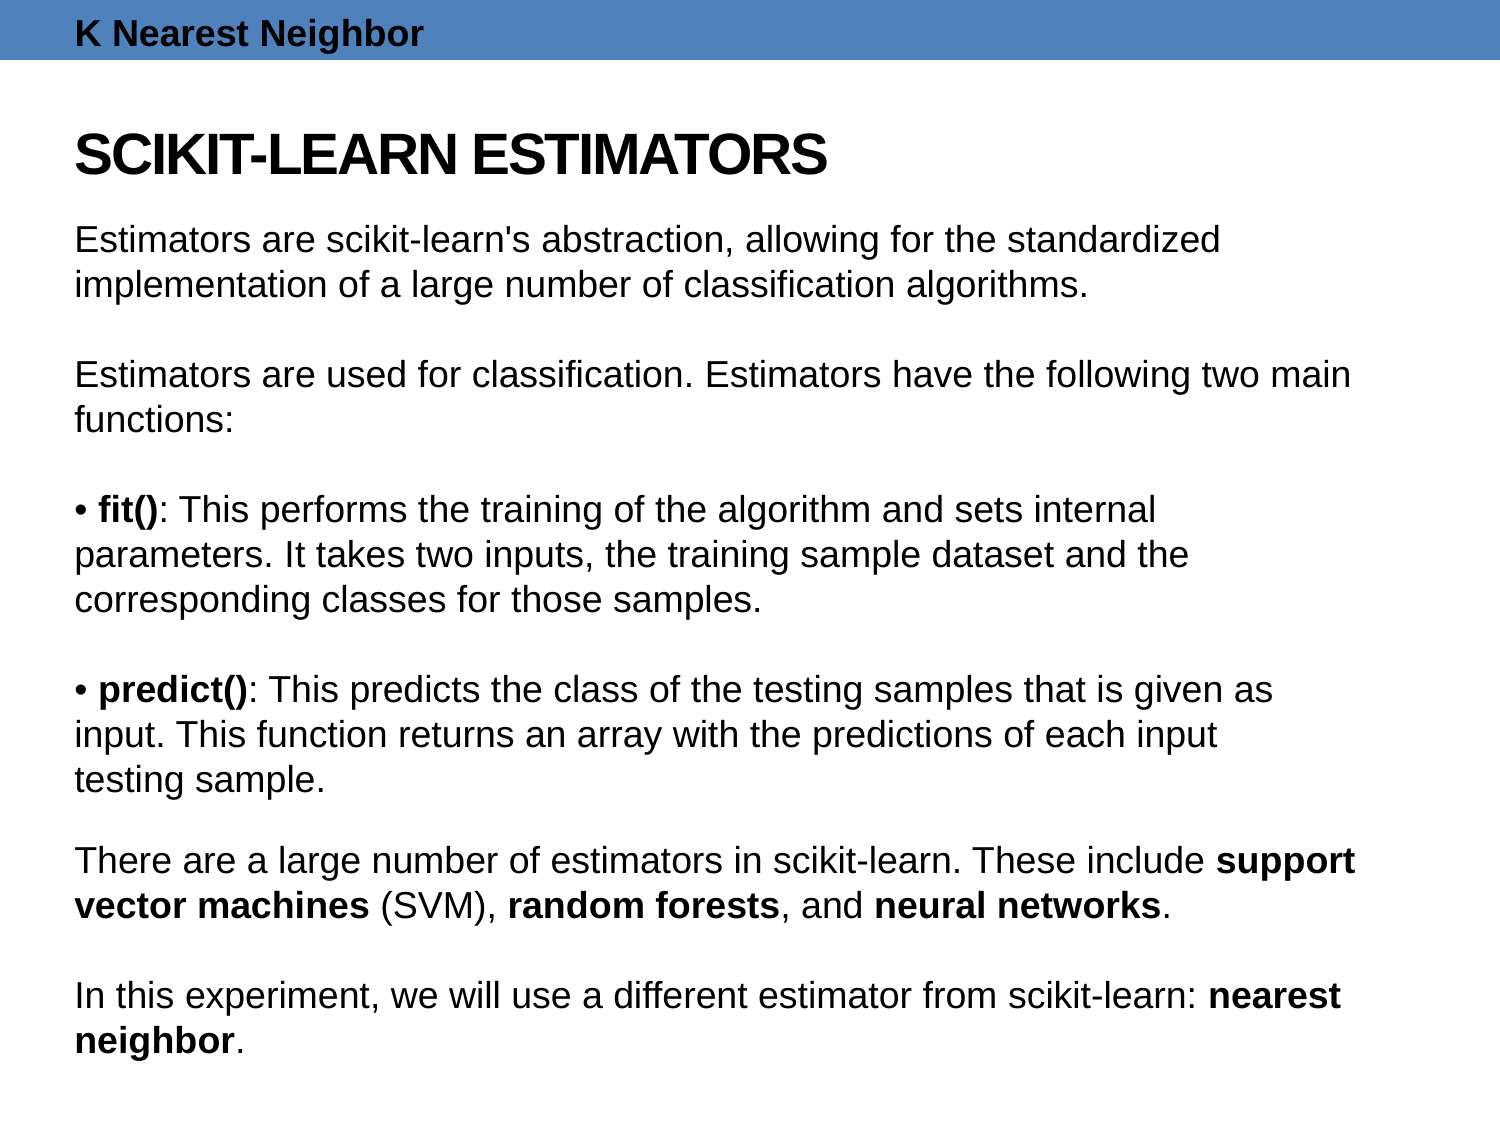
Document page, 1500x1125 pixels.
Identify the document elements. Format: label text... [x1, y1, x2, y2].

title scikit-learn estimators [59, 144, 895, 194]
text_box Estimators are scikit-learn's abstraction, allowing for the standardized implementation of a large number of classification algorithms. Estimators are used for classification. Estimators have the following two main functions: • fit(): This performs the training of the algorithm and sets internal parameters. It takes two inputs, the training sample dataset and the corresponding classes for those samples. • predict(): This predicts the class of the testing samples that is given as input. This function returns an array with the predictions of each input testing sample. [59, 207, 1407, 808]
text_box K Nearest Neighbor [59, 1, 440, 61]
text_box There are a large number of estimators in scikit-learn. These include support vector machines (SVM), random forests, and neural networks. In this experiment, we will use a different estimator from scikit-learn: nearest neighbor. [59, 828, 1445, 1069]
